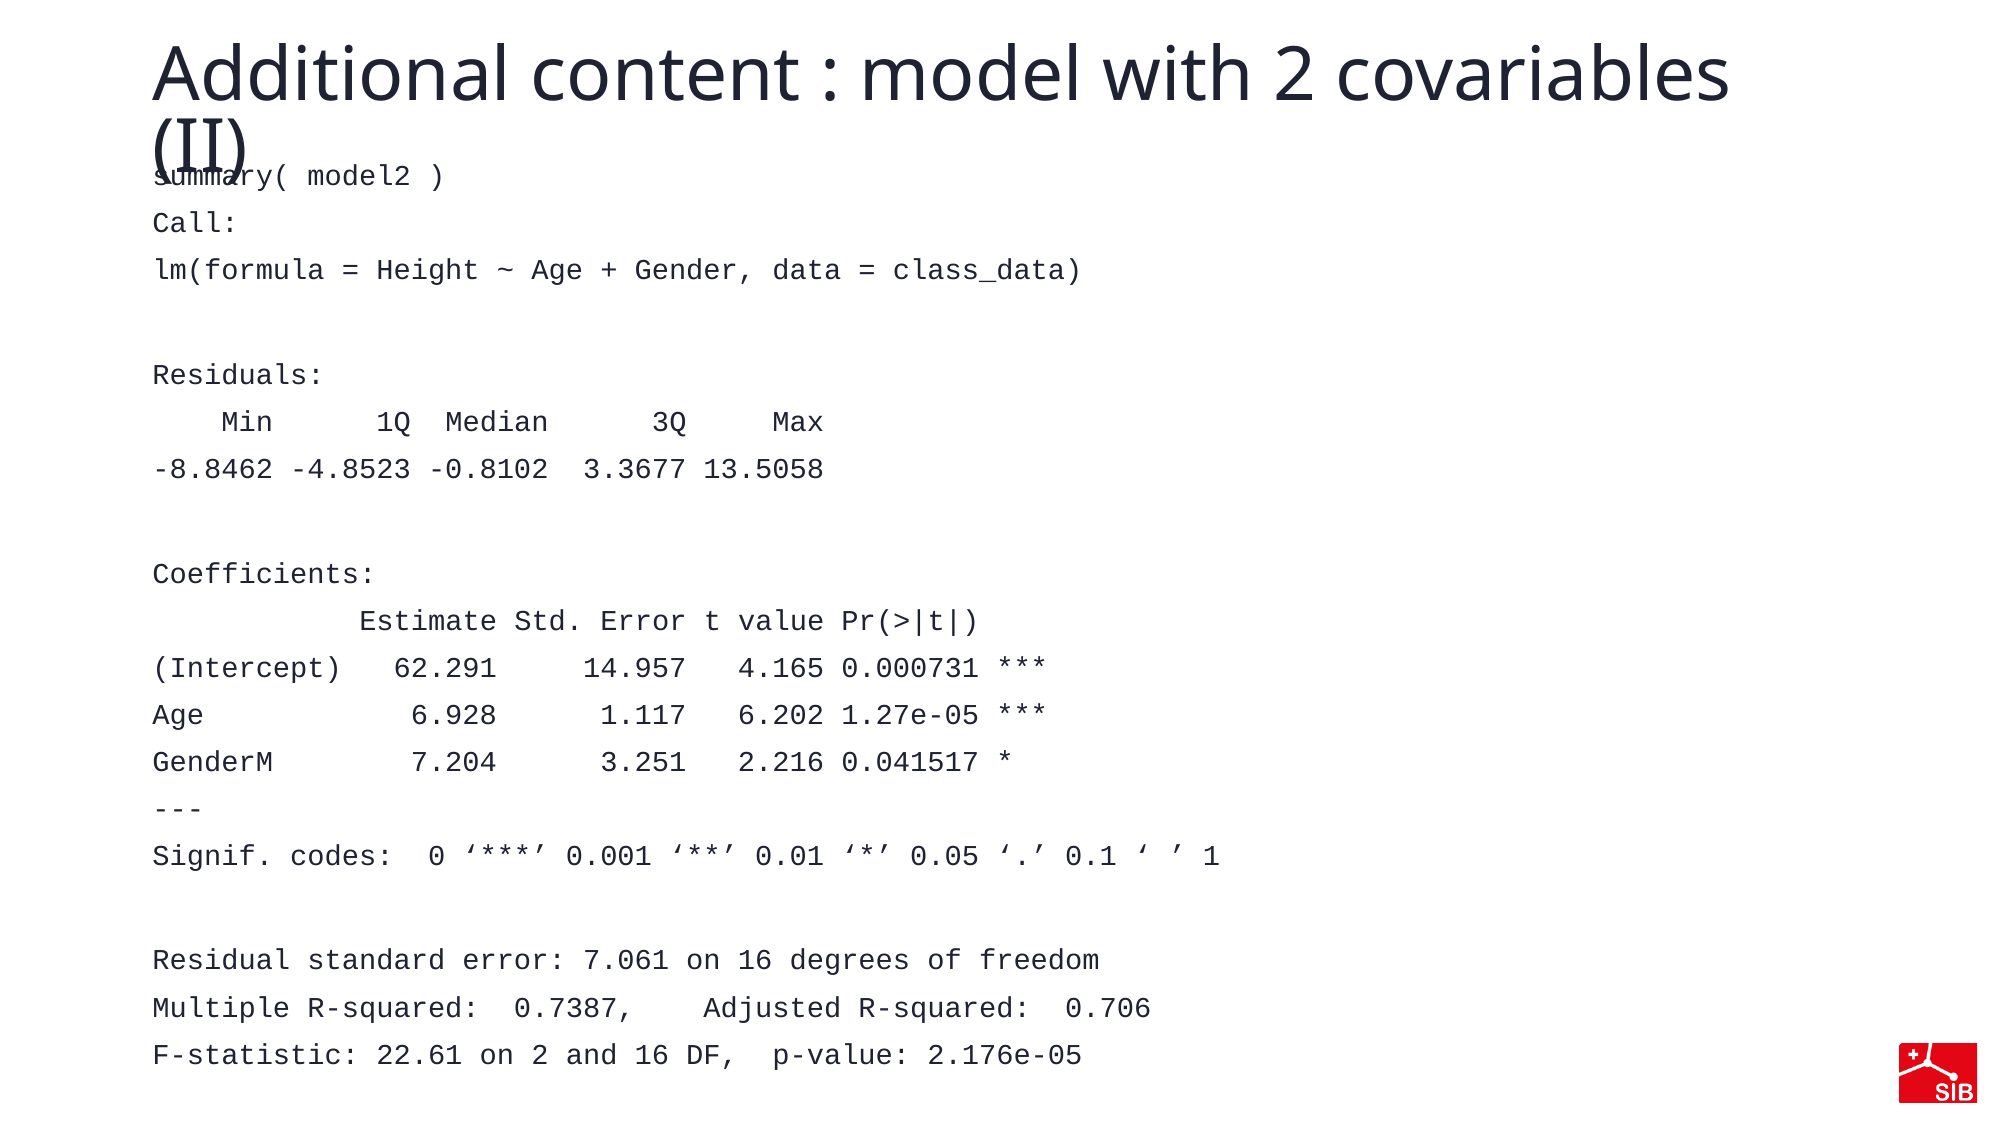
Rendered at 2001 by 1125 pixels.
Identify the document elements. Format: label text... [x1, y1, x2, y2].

list summary( model2 ) Call: lm(formula = Height ~ Age + Gender, data = class_data) Residuals: Min 1Q Median 3Q Max -8.8462 -4.8523 -0.8102 3.3677 13.5058 Coefficients: Estimate Std. Error t value Pr(>|t|) (Intercept) 62.291 14.957 4.165 0.000731 *** Age 6.928 1.117 6.202 1.27e-05 *** GenderM 7.204 3.251 2.216 0.041517 * --- Signif. codes: 0 ‘***’ 0.001 ‘**’ 0.01 ‘*’ 0.05 ‘.’ 0.1 ‘ ’ 1 Residual standard error: 7.061 on 16 degrees of freedom Multiple R-squared: 0.7387, Adjusted R-squared: 0.706 F-statistic: 22.61 on 2 and 16 DF, p-value: 2.176e-05 [137, 153, 1863, 1083]
title Additional content : model with 2 covariables (II) [137, 42, 1863, 117]
